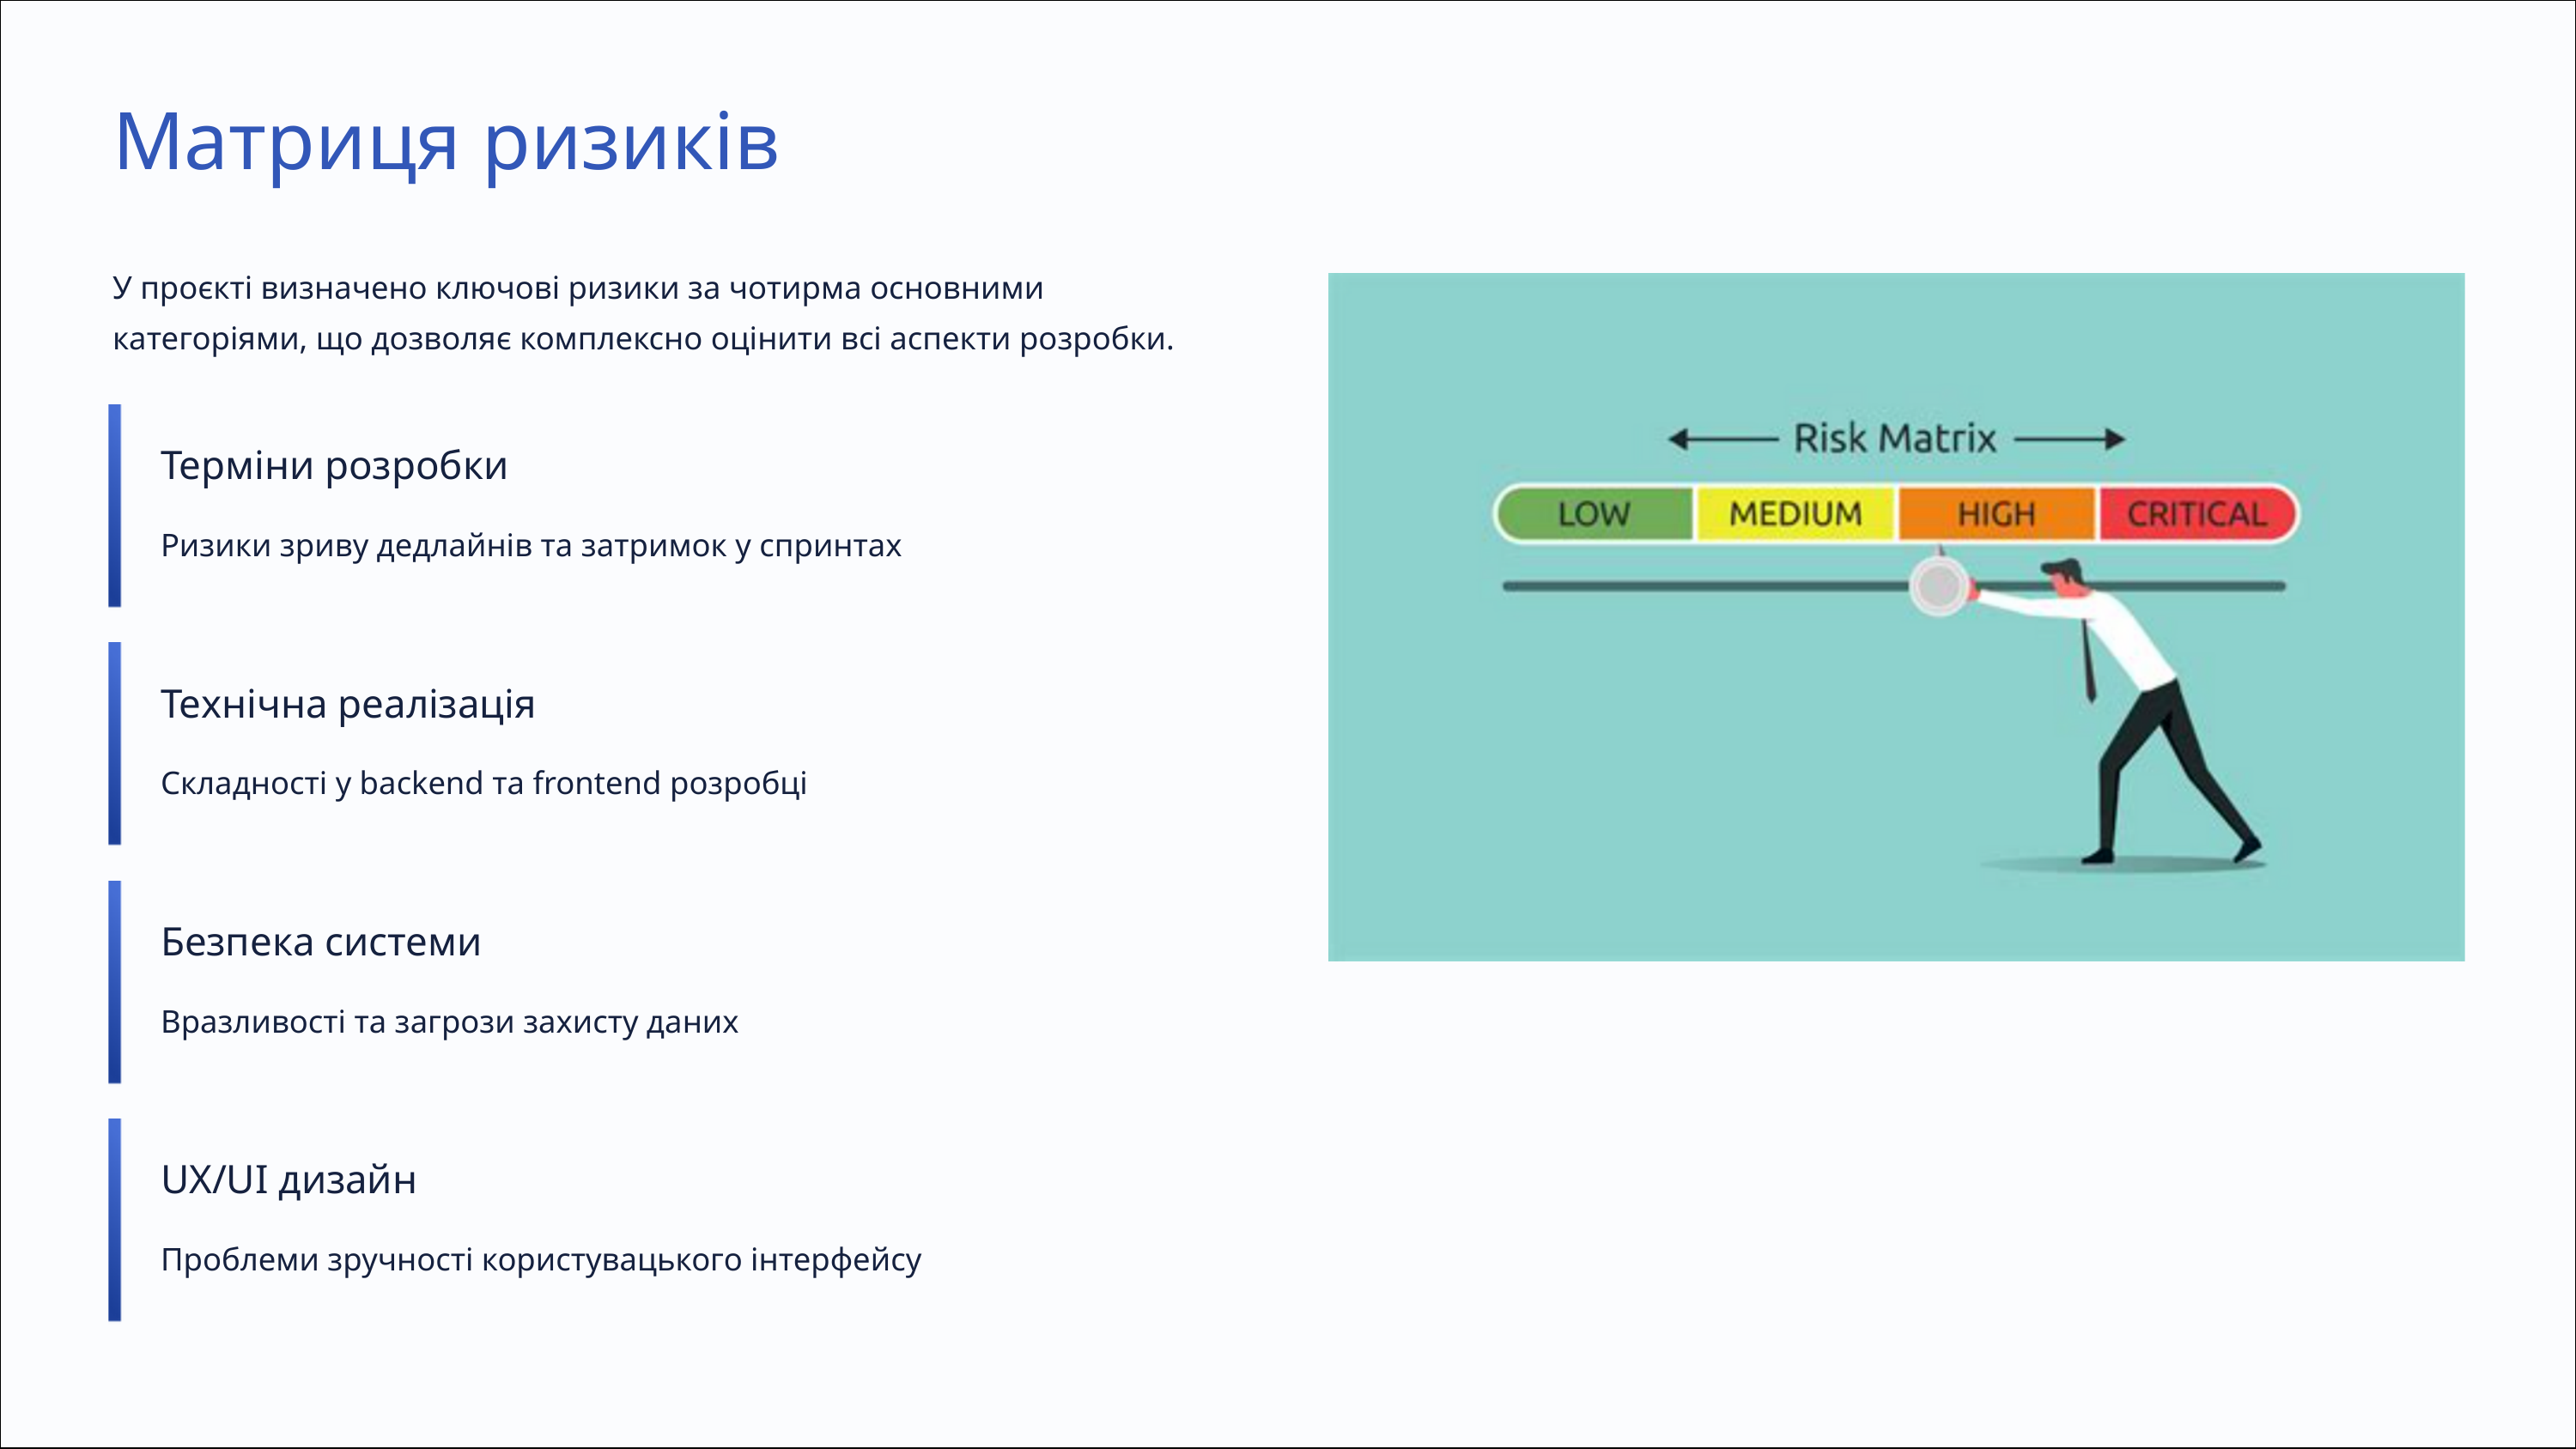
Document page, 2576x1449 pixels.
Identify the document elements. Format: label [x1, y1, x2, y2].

text_box [0, 0, 2576, 1449]
